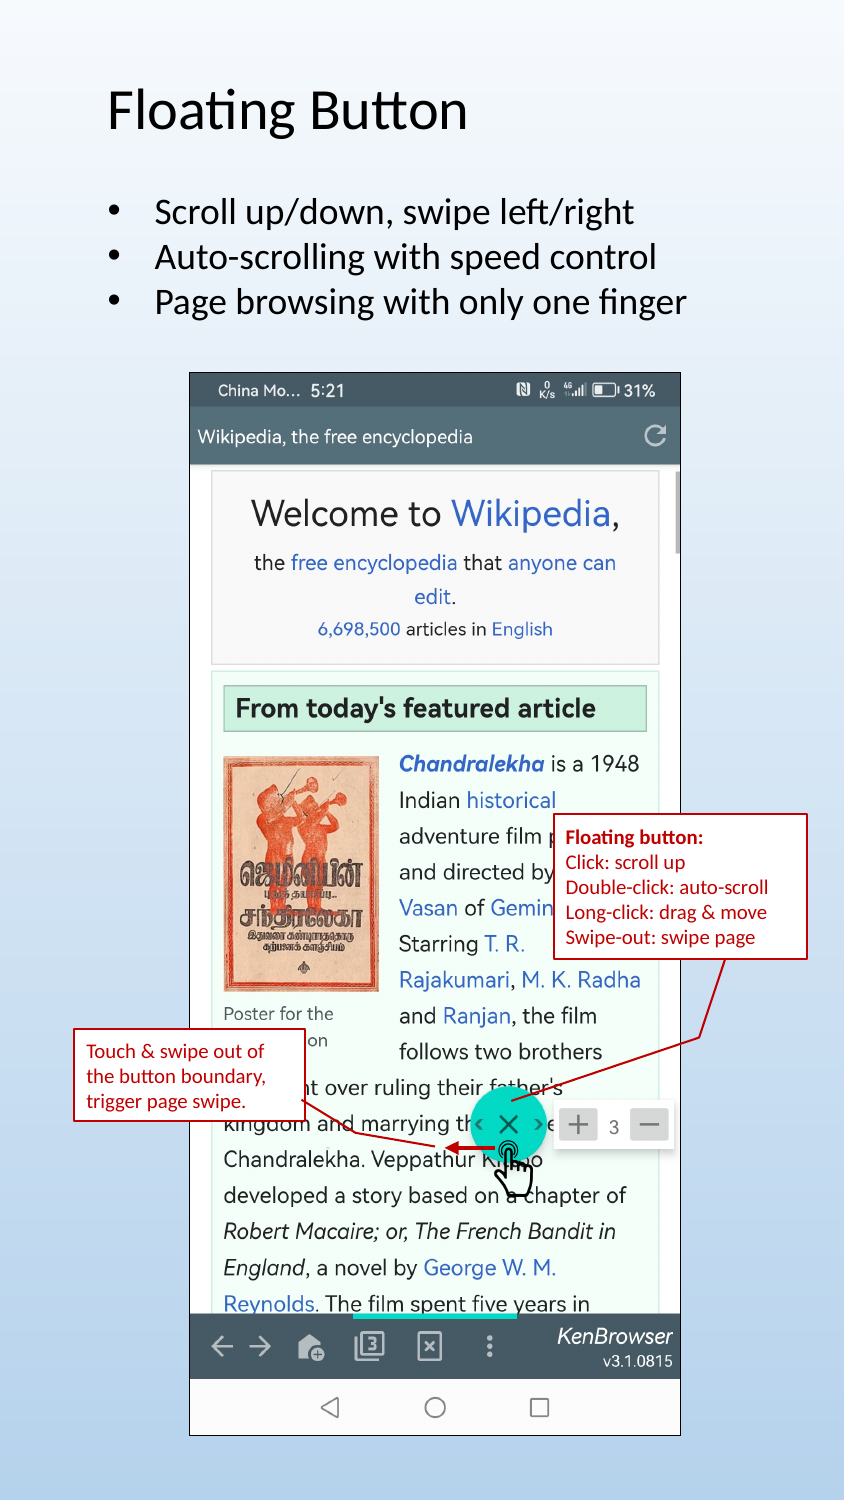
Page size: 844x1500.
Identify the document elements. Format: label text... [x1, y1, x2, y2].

picture [189, 372, 681, 1436]
text_box Touch & swipe out of the button boundary, trigger page swipe. [73, 1028, 189, 1122]
text_box Floating Button Scroll up/down, swipe left/right Auto-scrolling with speed control Page browsing with only one finger [92, 64, 762, 329]
text_box Floating button: Click: scroll up Double-click: auto-scroll Long-click: drag & move Swipe-out: swipe page [681, 813, 808, 1045]
